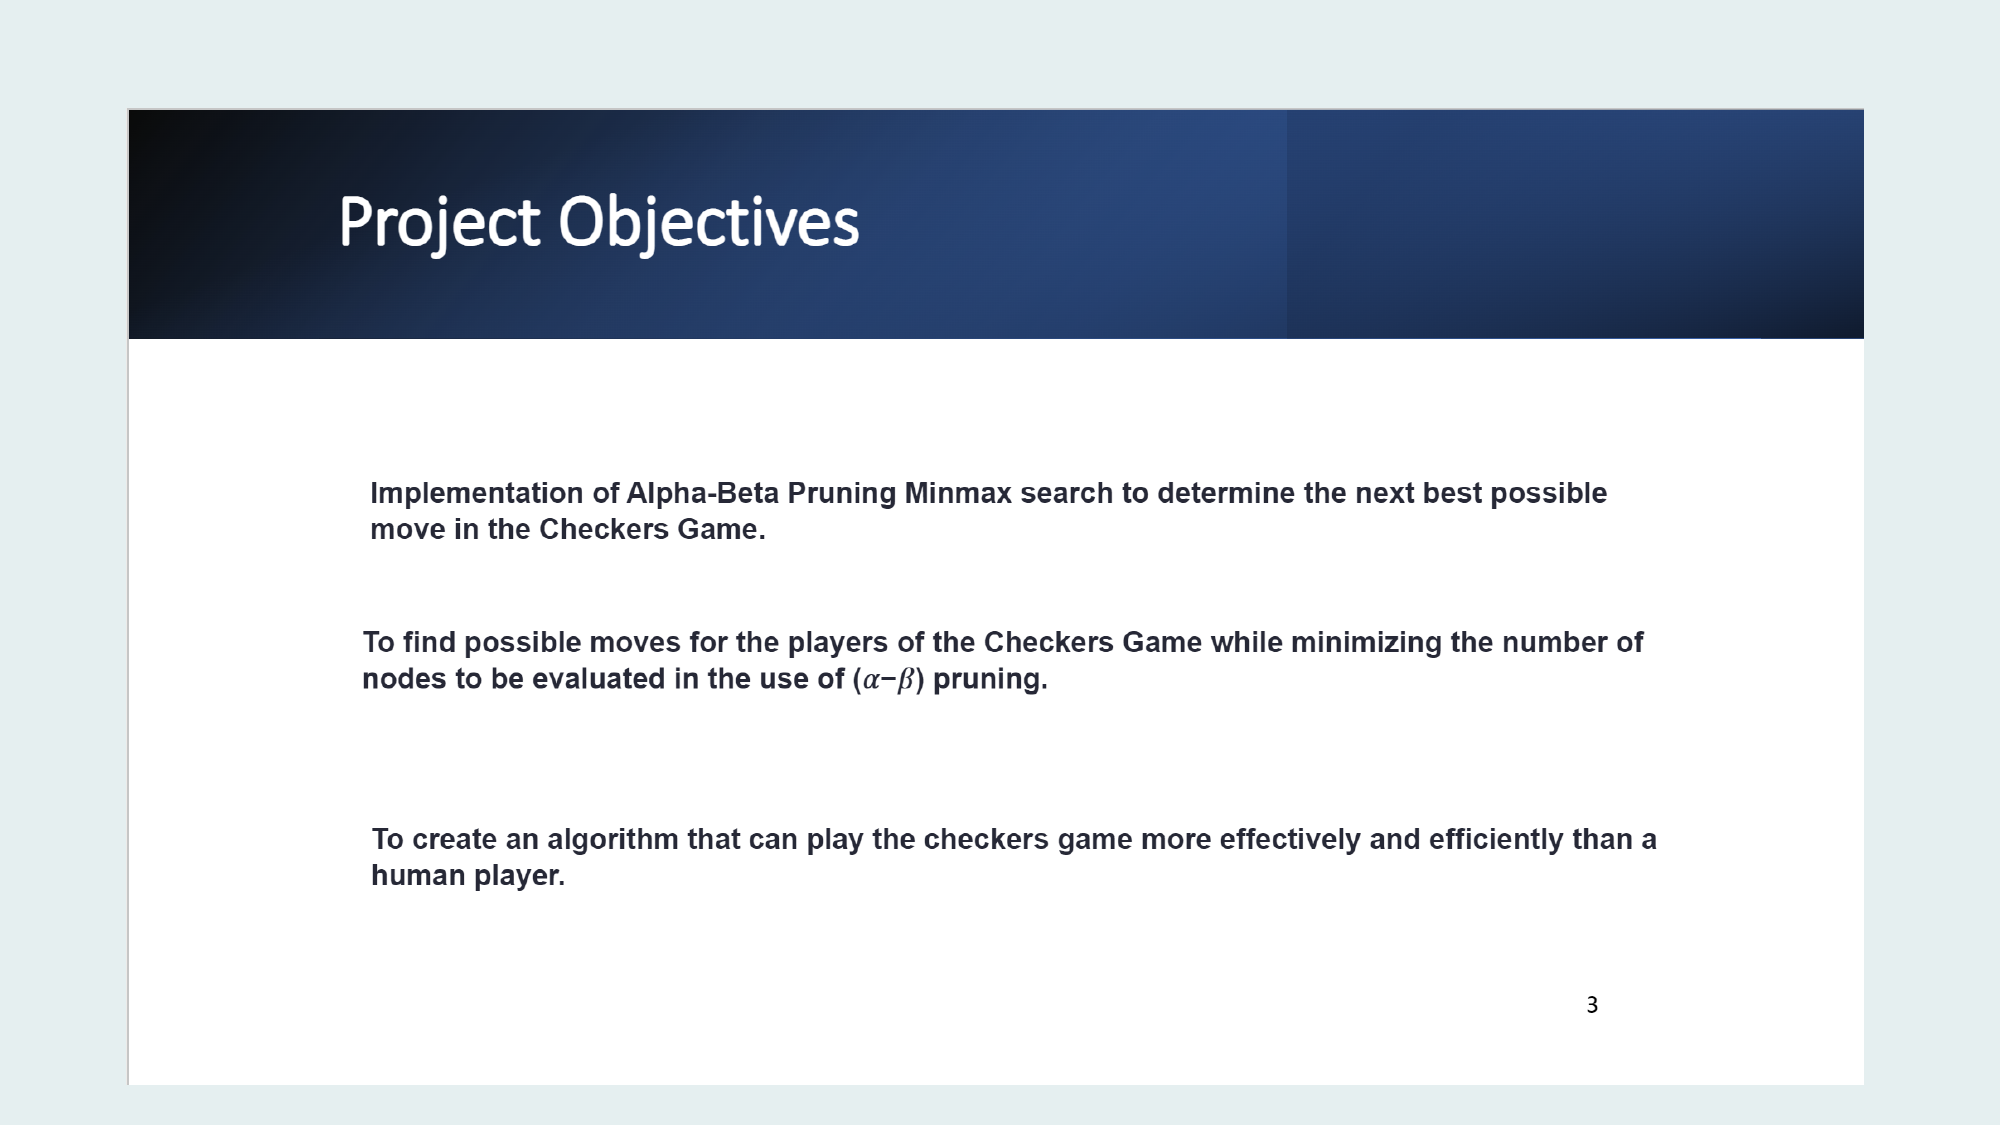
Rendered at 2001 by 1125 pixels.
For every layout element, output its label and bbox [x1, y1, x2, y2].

list [126, 108, 1864, 1085]
